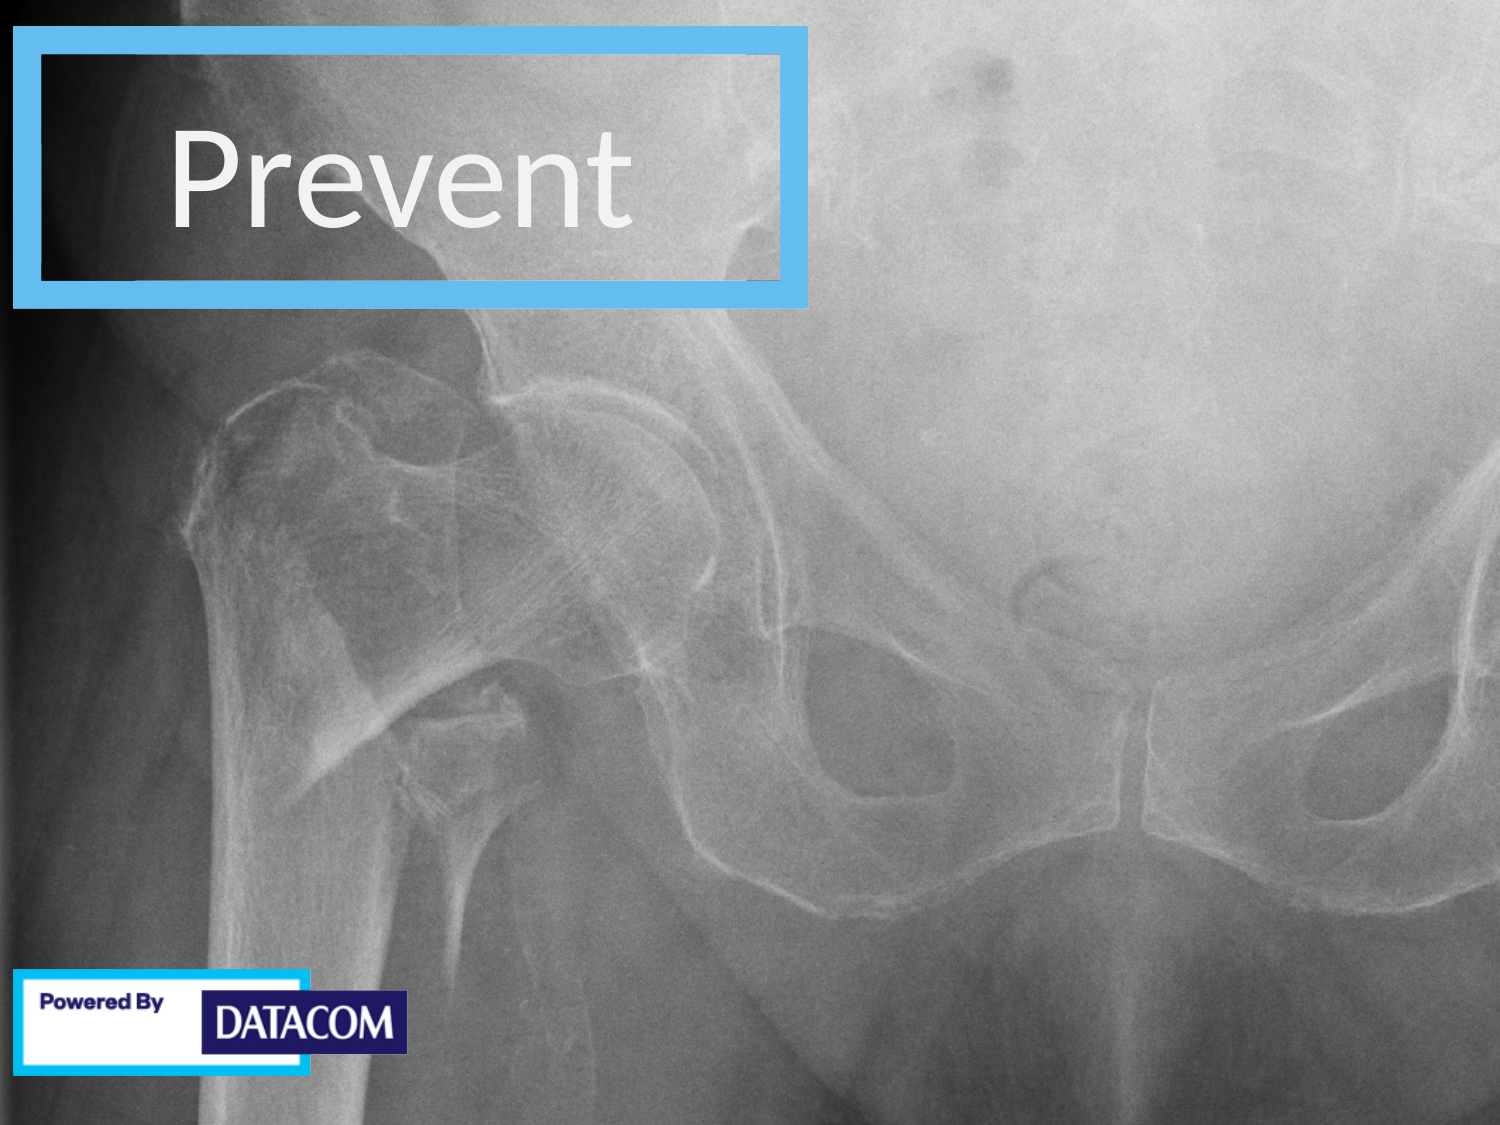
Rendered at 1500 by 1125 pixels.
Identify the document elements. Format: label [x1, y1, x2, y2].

picture [23, 969, 419, 1076]
list [0, 0, 1500, 1125]
picture [13, 26, 808, 310]
